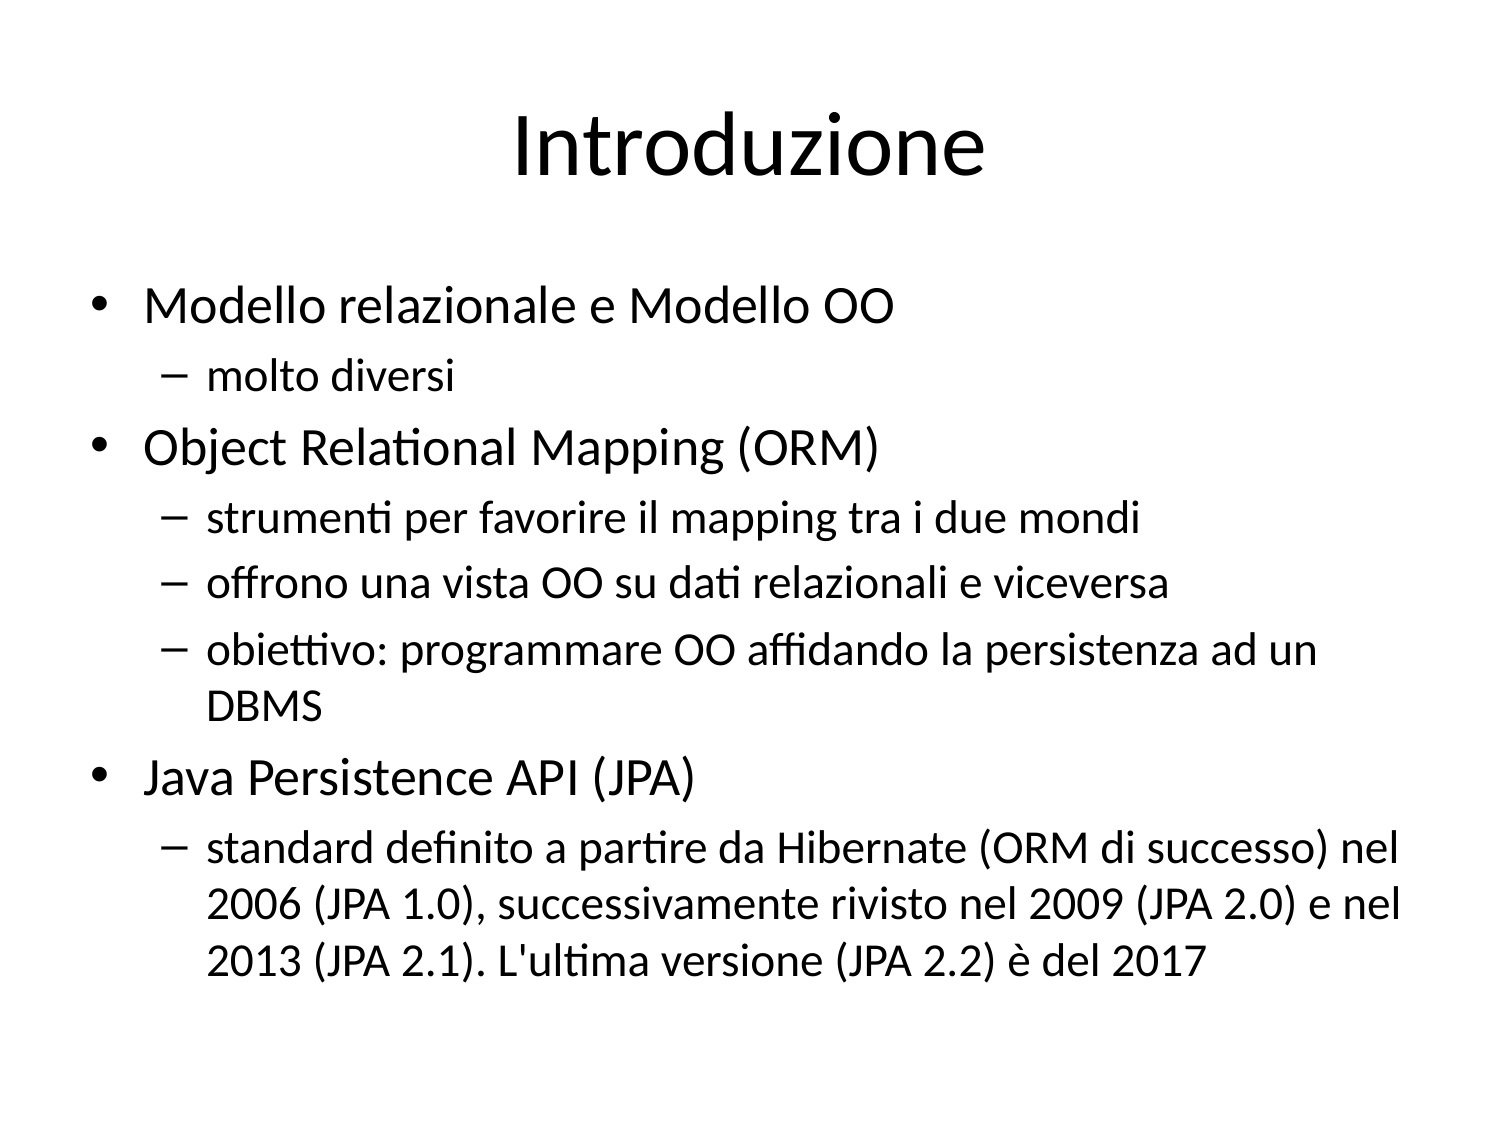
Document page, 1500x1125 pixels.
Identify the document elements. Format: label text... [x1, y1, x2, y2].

list Modello relazionale e Modello OO molto diversi Object Relational Mapping (ORM) strumenti per favorire il mapping tra i due mondi offrono una vista OO su dati relazionali e viceversa obiettivo: programmare OO affidando la persistenza ad un DBMS Java Persistence API (JPA) standard definito a partire da Hibernate (ORM di successo) nel 2006 (JPA 1.0), successivamente rivisto nel 2009 (JPA 2.0) e nel 2013 (JPA 2.1). L'ultima versione (JPA 2.2) è del 2017 [75, 262, 1425, 1005]
title Introduzione [75, 45, 1425, 233]
